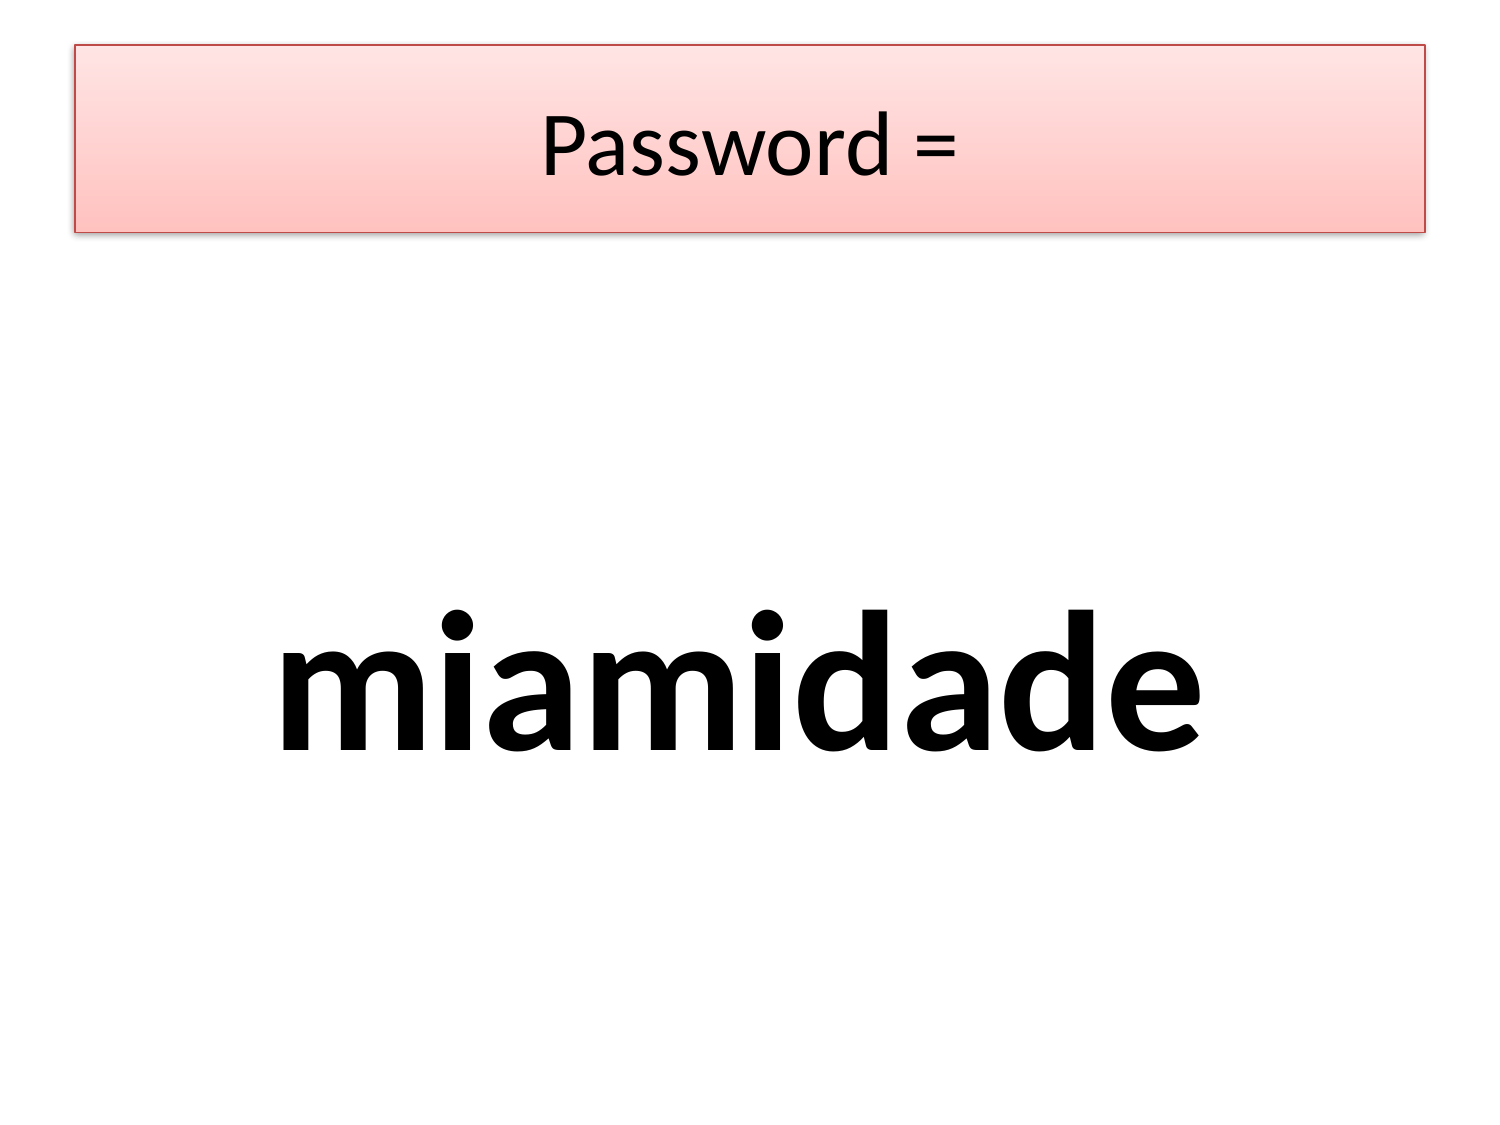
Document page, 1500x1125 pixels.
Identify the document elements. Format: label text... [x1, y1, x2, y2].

list miamidade [75, 262, 1425, 1005]
title Password = [74, 44, 1426, 233]
